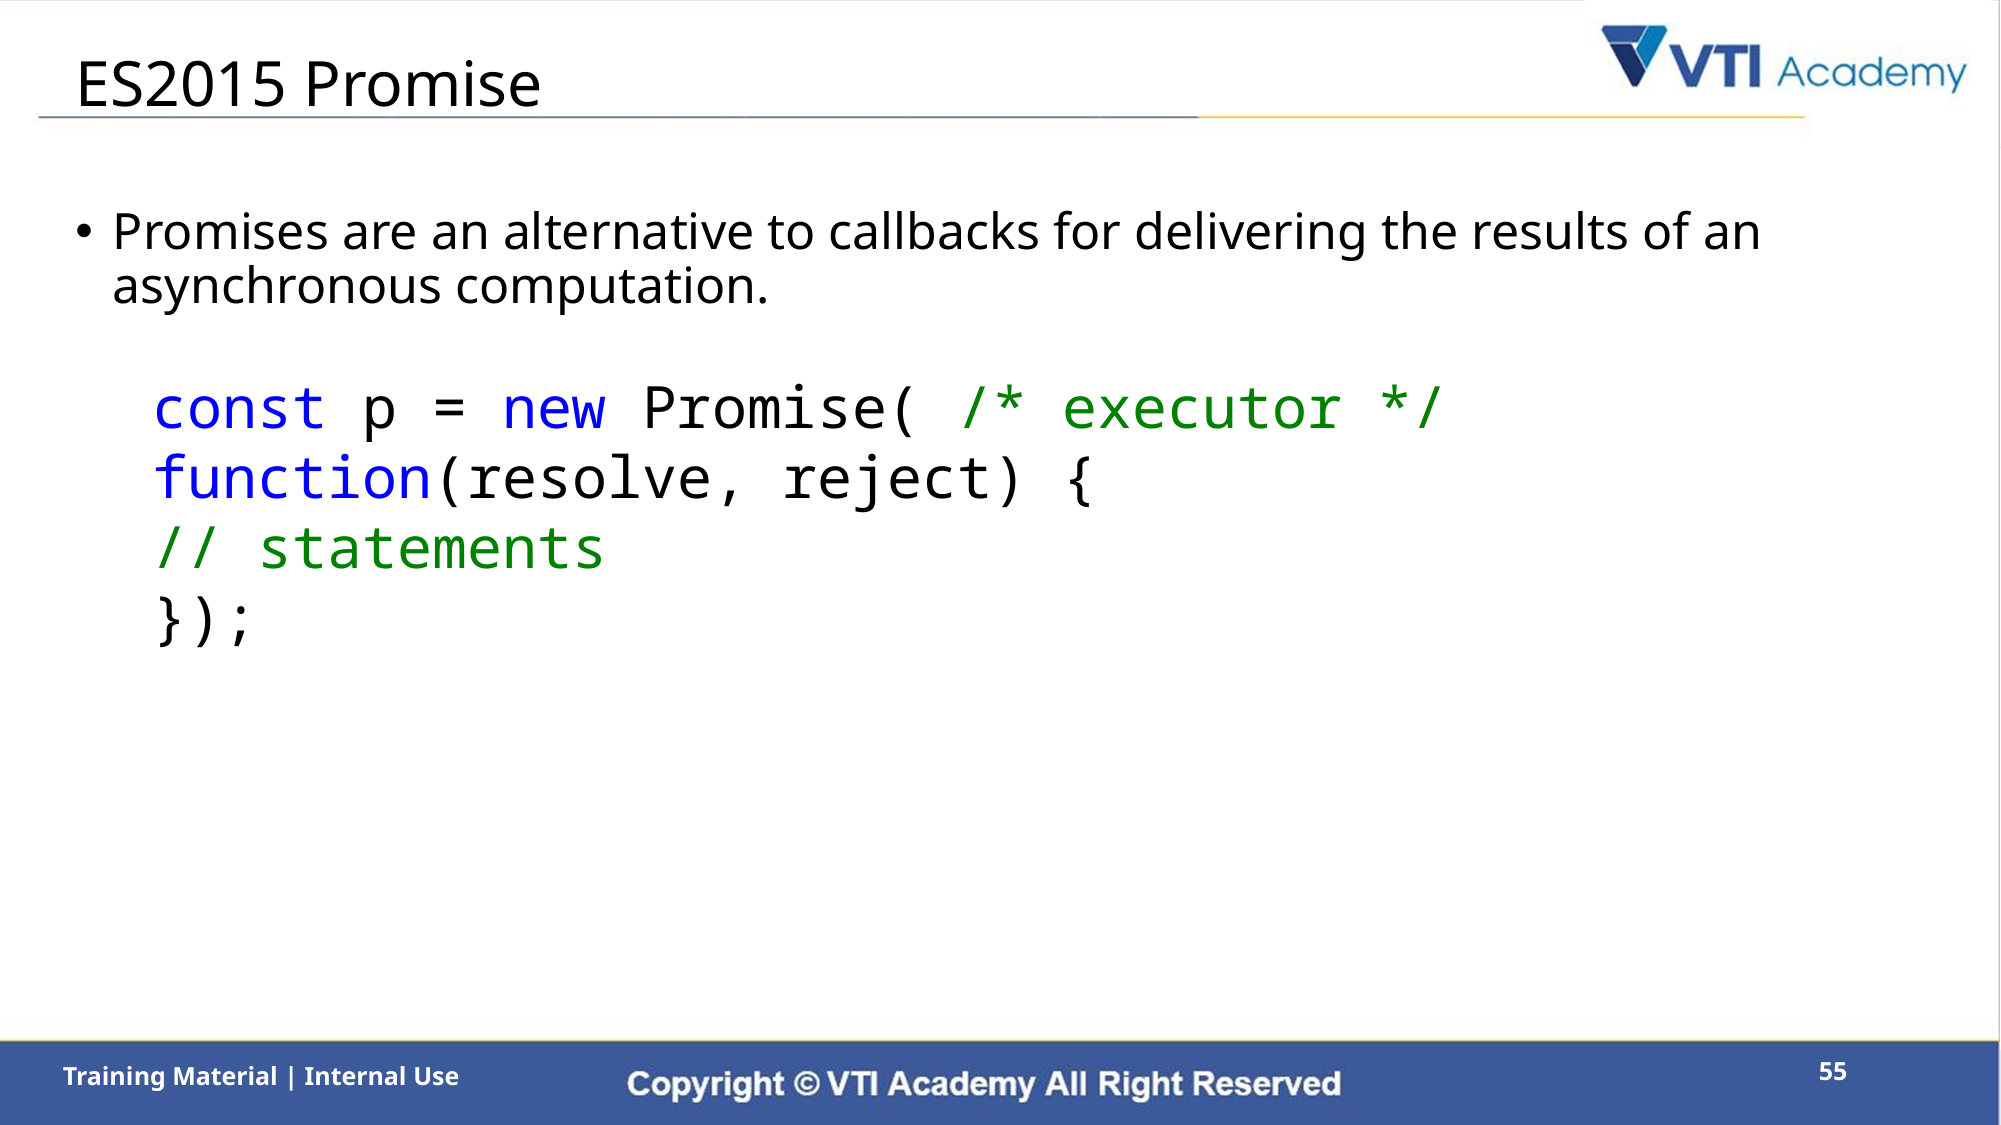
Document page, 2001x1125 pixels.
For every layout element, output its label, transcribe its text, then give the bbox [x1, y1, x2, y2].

title ES2015 Promise [60, 28, 1401, 127]
list Promises are an alternative to callbacks for delivering the results of an asynchronous computation. [60, 198, 1863, 1043]
slide_number 55 [1412, 1042, 1863, 1103]
picture [0, 0, 2001, 1125]
footer Training Material | Internal Use [0, 1045, 523, 1106]
text_box const p = new Promise( /* executor */ function(resolve, reject) { // statements }); [137, 362, 1863, 658]
